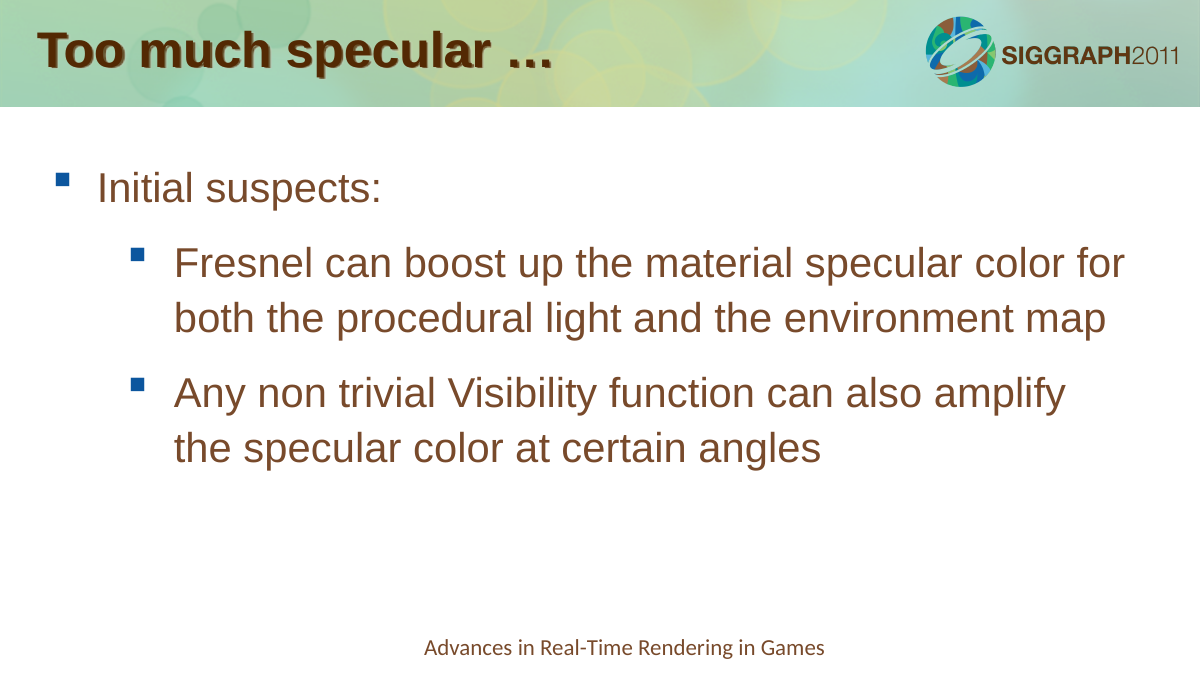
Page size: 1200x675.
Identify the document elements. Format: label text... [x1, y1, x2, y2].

title Too much specular … [24, 0, 1128, 96]
picture [0, 0, 1200, 107]
list Initial suspects: Fresnel can boost up the material specular color for both the procedural light and the environment map Any non trivial Visibility function can also amplify the specular color at certain angles [39, 149, 1145, 653]
